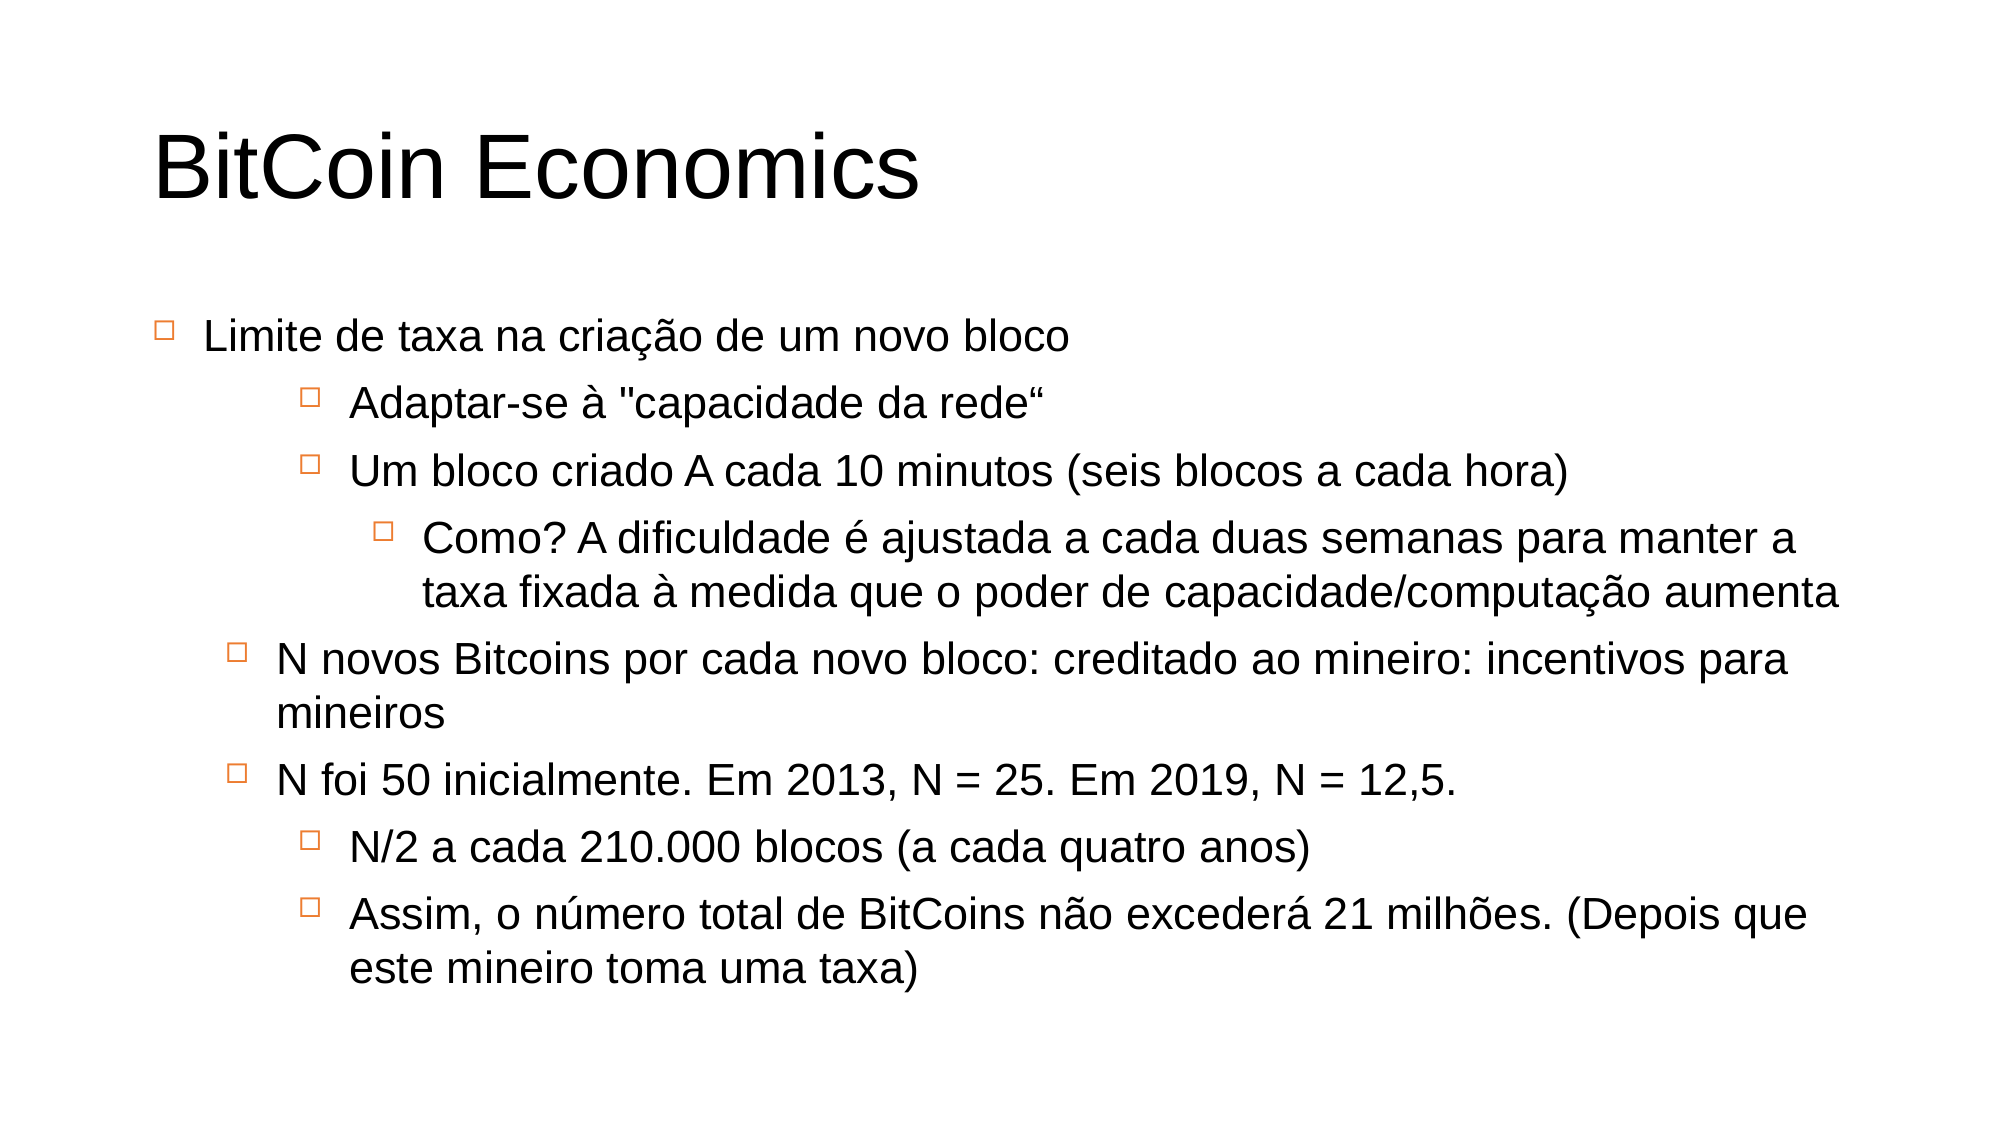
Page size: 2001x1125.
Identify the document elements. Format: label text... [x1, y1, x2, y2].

text_box BitCoin Economics [137, 59, 1863, 278]
text_box Limite de taxa na criação de um novo bloco Adaptar-se à "capacidade da rede“ Um bloco criado A cada 10 minutos (seis blocos a cada hora) Como? A dificuldade é ajustada a cada duas semanas para manter a taxa fixada à medida que o poder de capacidade/computação aumenta N novos Bitcoins por cada novo bloco: creditado ao mineiro: incentivos para mineiros N foi 50 inicialmente. Em 2013, N = 25. Em 2019, N = 12,5. N/2 a cada 210.000 blocos (a cada quatro anos) Assim, o número total de BitCoins não excederá 21 milhões. (Depois que este mineiro toma uma taxa) [137, 299, 1863, 1014]
